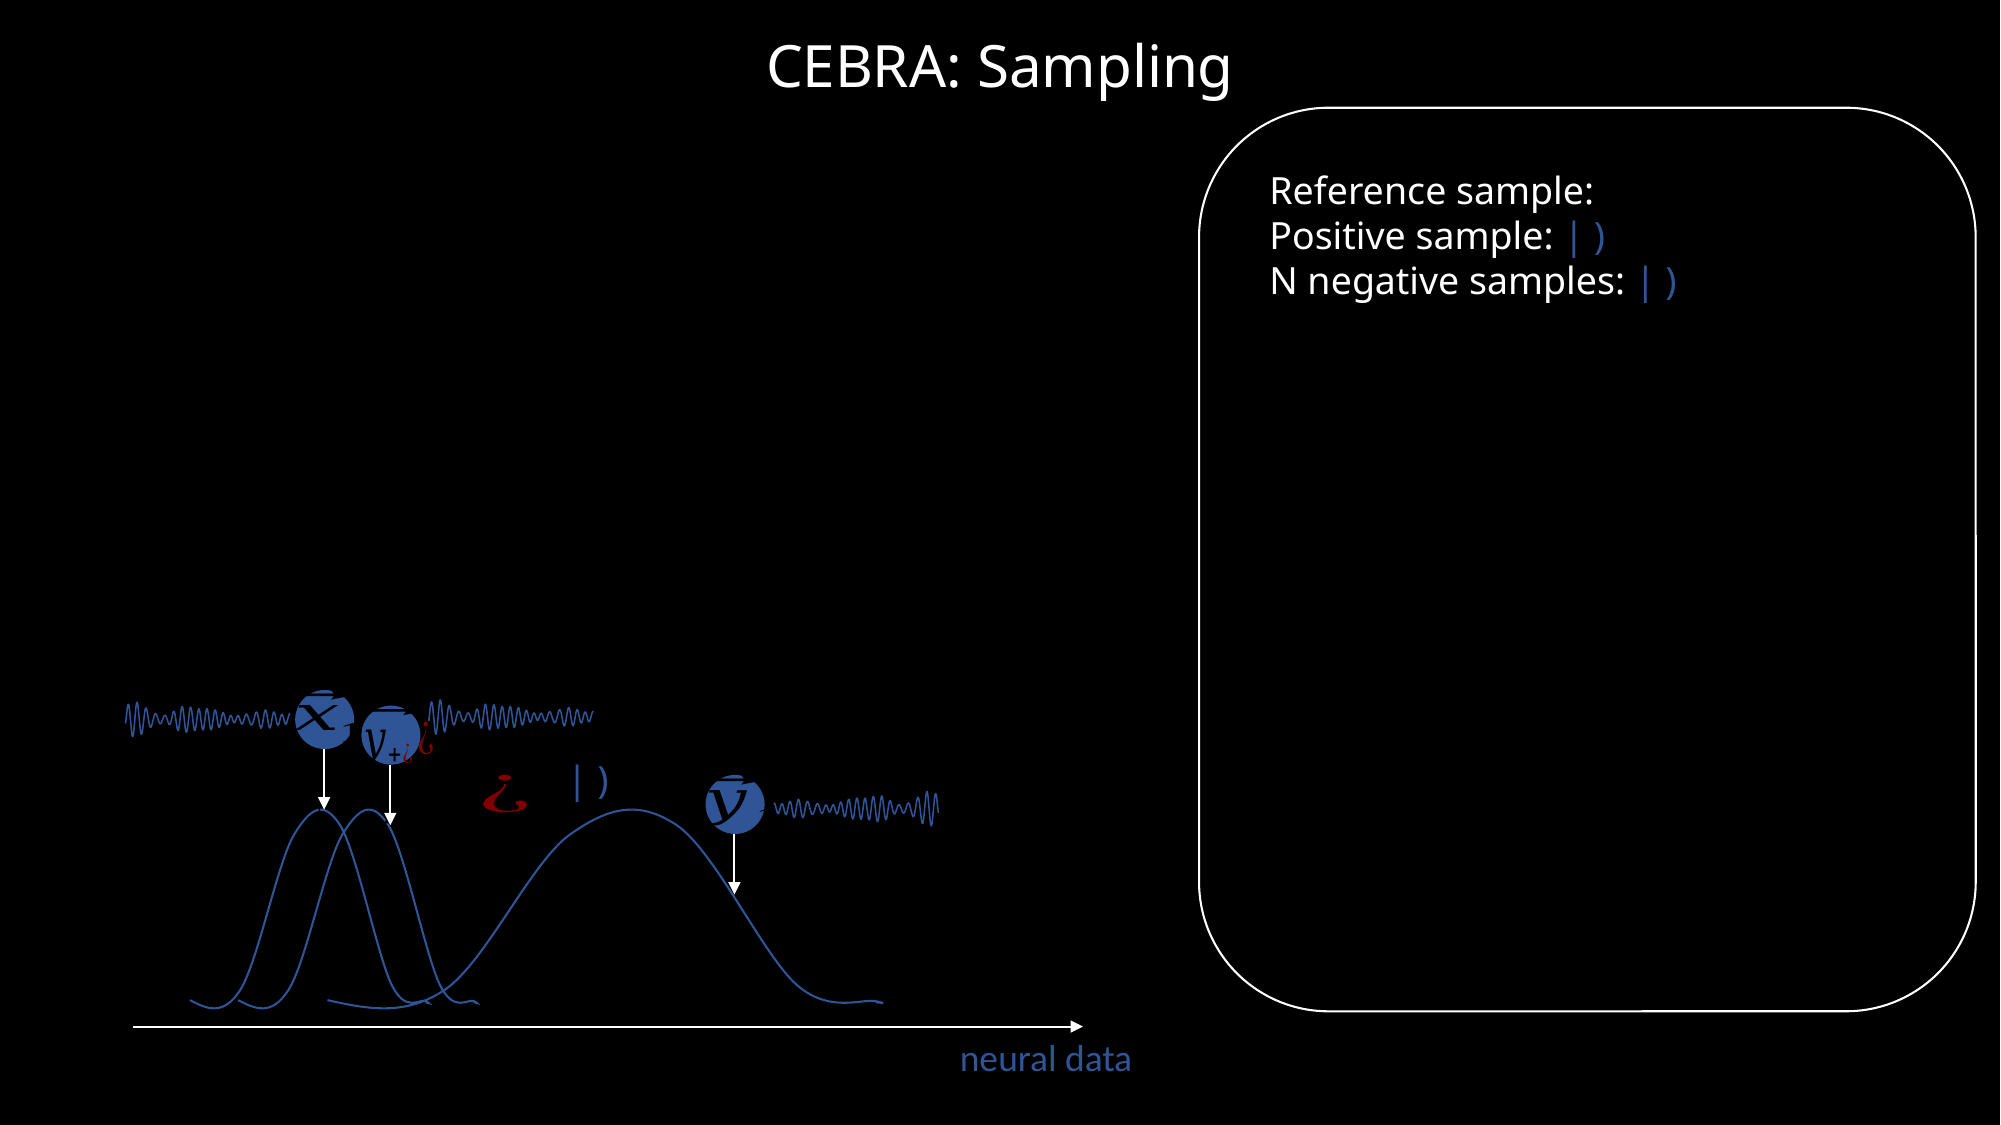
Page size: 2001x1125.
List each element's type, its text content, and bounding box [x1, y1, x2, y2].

text_box [1198, 106, 1977, 1013]
text_box CEBRA: Sampling [751, 21, 1249, 107]
text_box [774, 791, 939, 826]
text_box [428, 699, 593, 735]
text_box [237, 808, 444, 1010]
text_box neural data [945, 1026, 1148, 1087]
text_box [125, 702, 290, 737]
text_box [297, 680, 358, 757]
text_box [707, 765, 769, 842]
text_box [365, 693, 427, 775]
text_box [189, 808, 344, 1010]
text_box [327, 808, 884, 1010]
text_box [427, 1001, 481, 1005]
